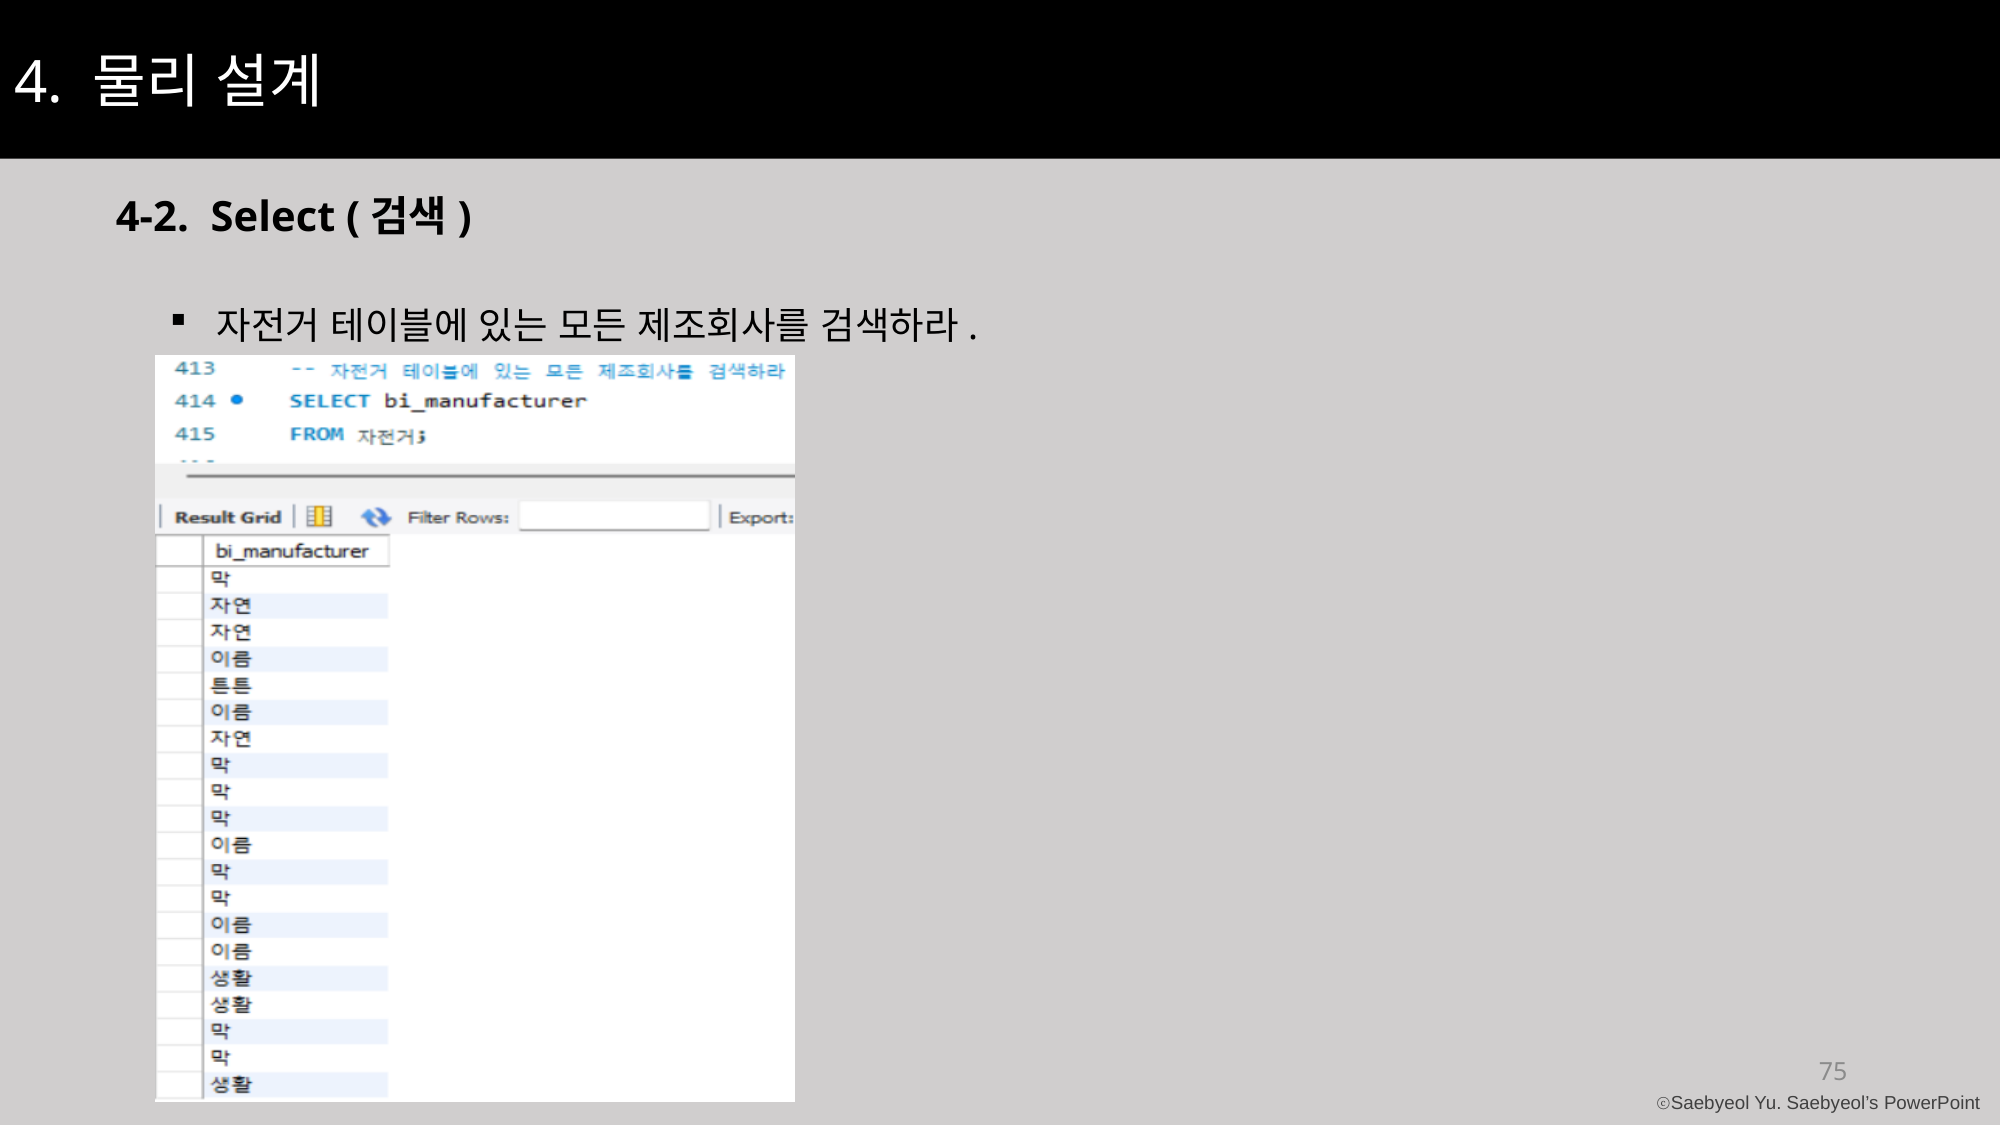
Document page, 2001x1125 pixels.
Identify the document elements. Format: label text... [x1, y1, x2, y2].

picture [154, 355, 795, 1102]
text_box 4-2. Select (검색) [101, 182, 576, 247]
text_box 자전거 테이블에 있는 모든 제조회사를 검색하라. [155, 294, 1634, 355]
slide_number 75 [1412, 1042, 1863, 1103]
text_box 4. 물리 설계 [0, 0, 2000, 160]
